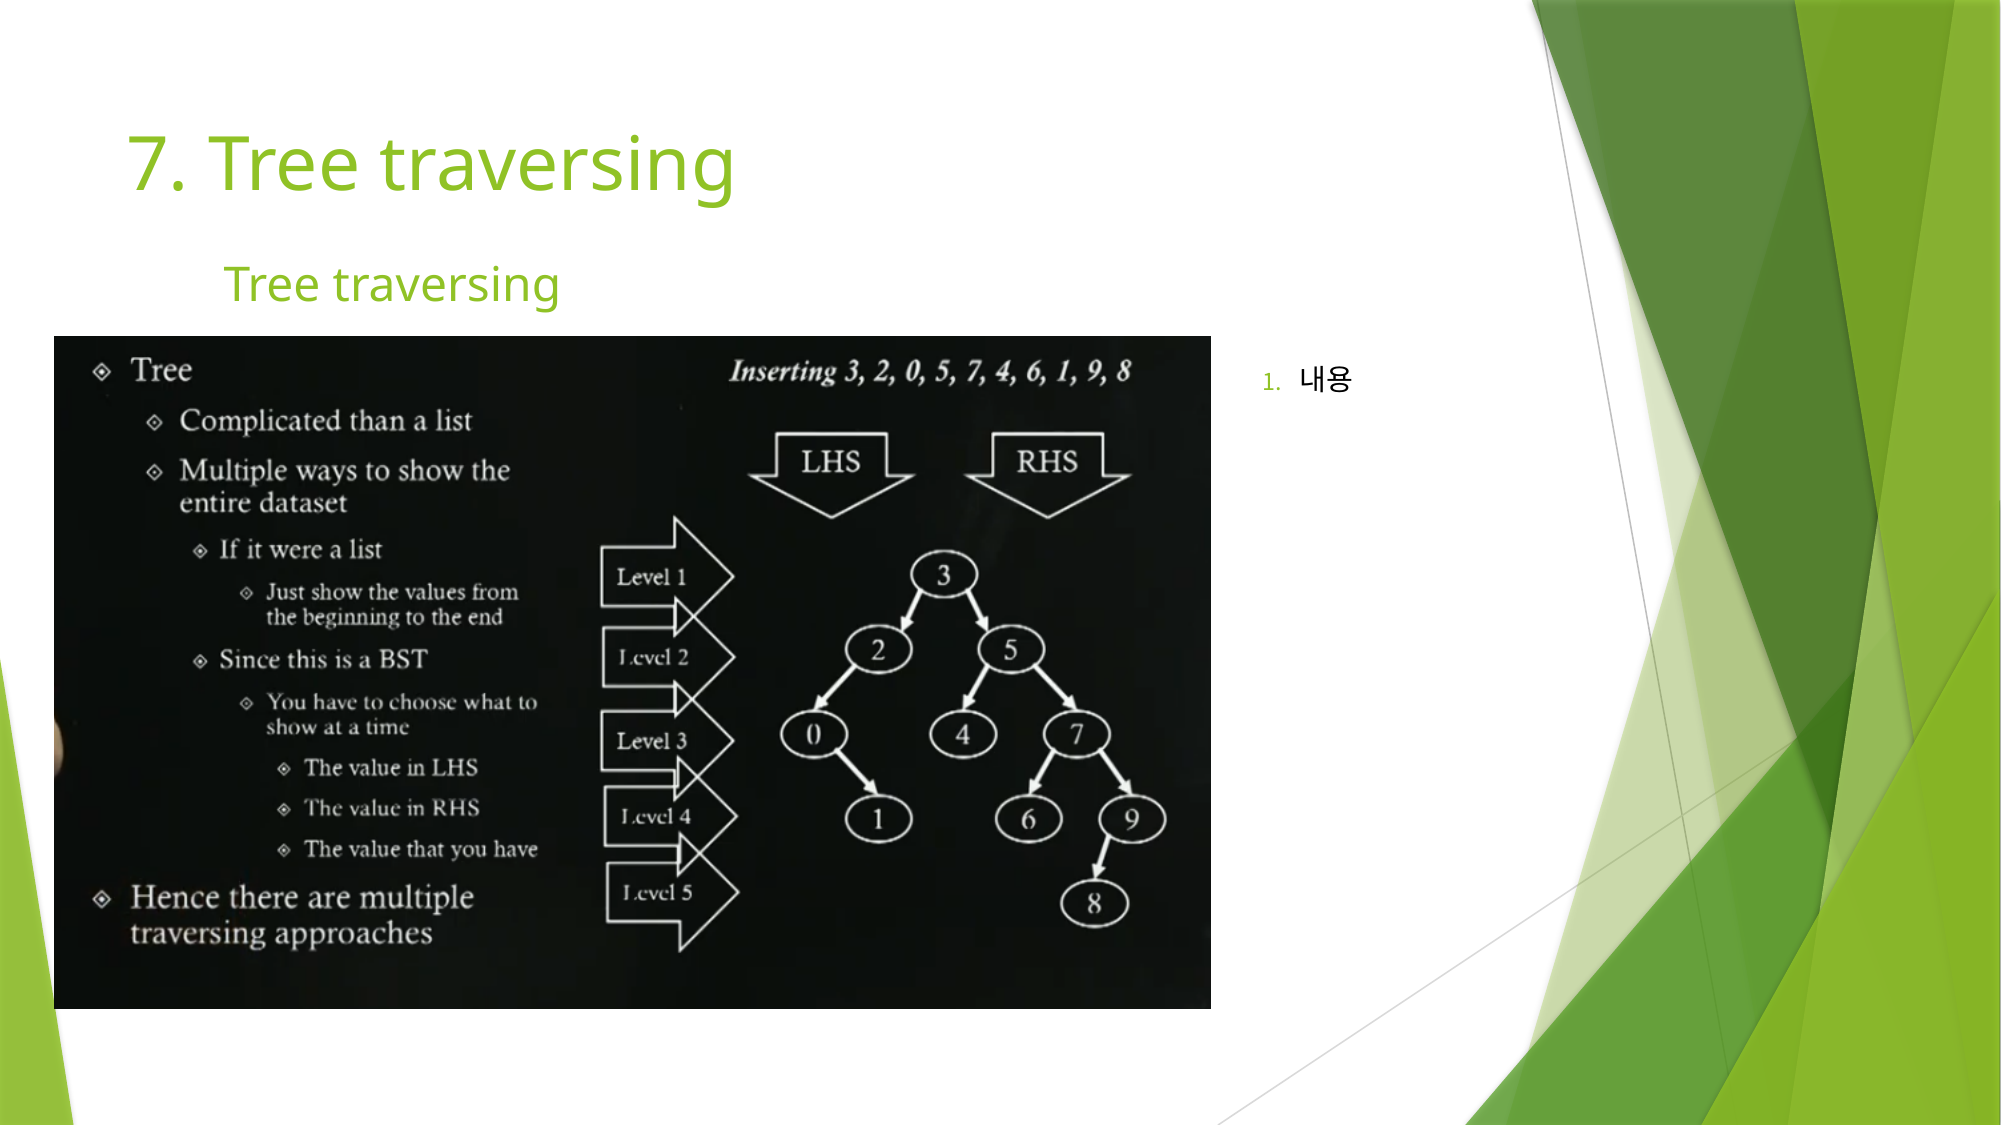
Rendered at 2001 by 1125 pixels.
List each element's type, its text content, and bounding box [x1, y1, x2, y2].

picture [53, 335, 1212, 1009]
text_box Tree traversing [208, 245, 1681, 319]
list 내용 [1247, 354, 1956, 991]
title 7. Tree traversing [111, 99, 1787, 222]
